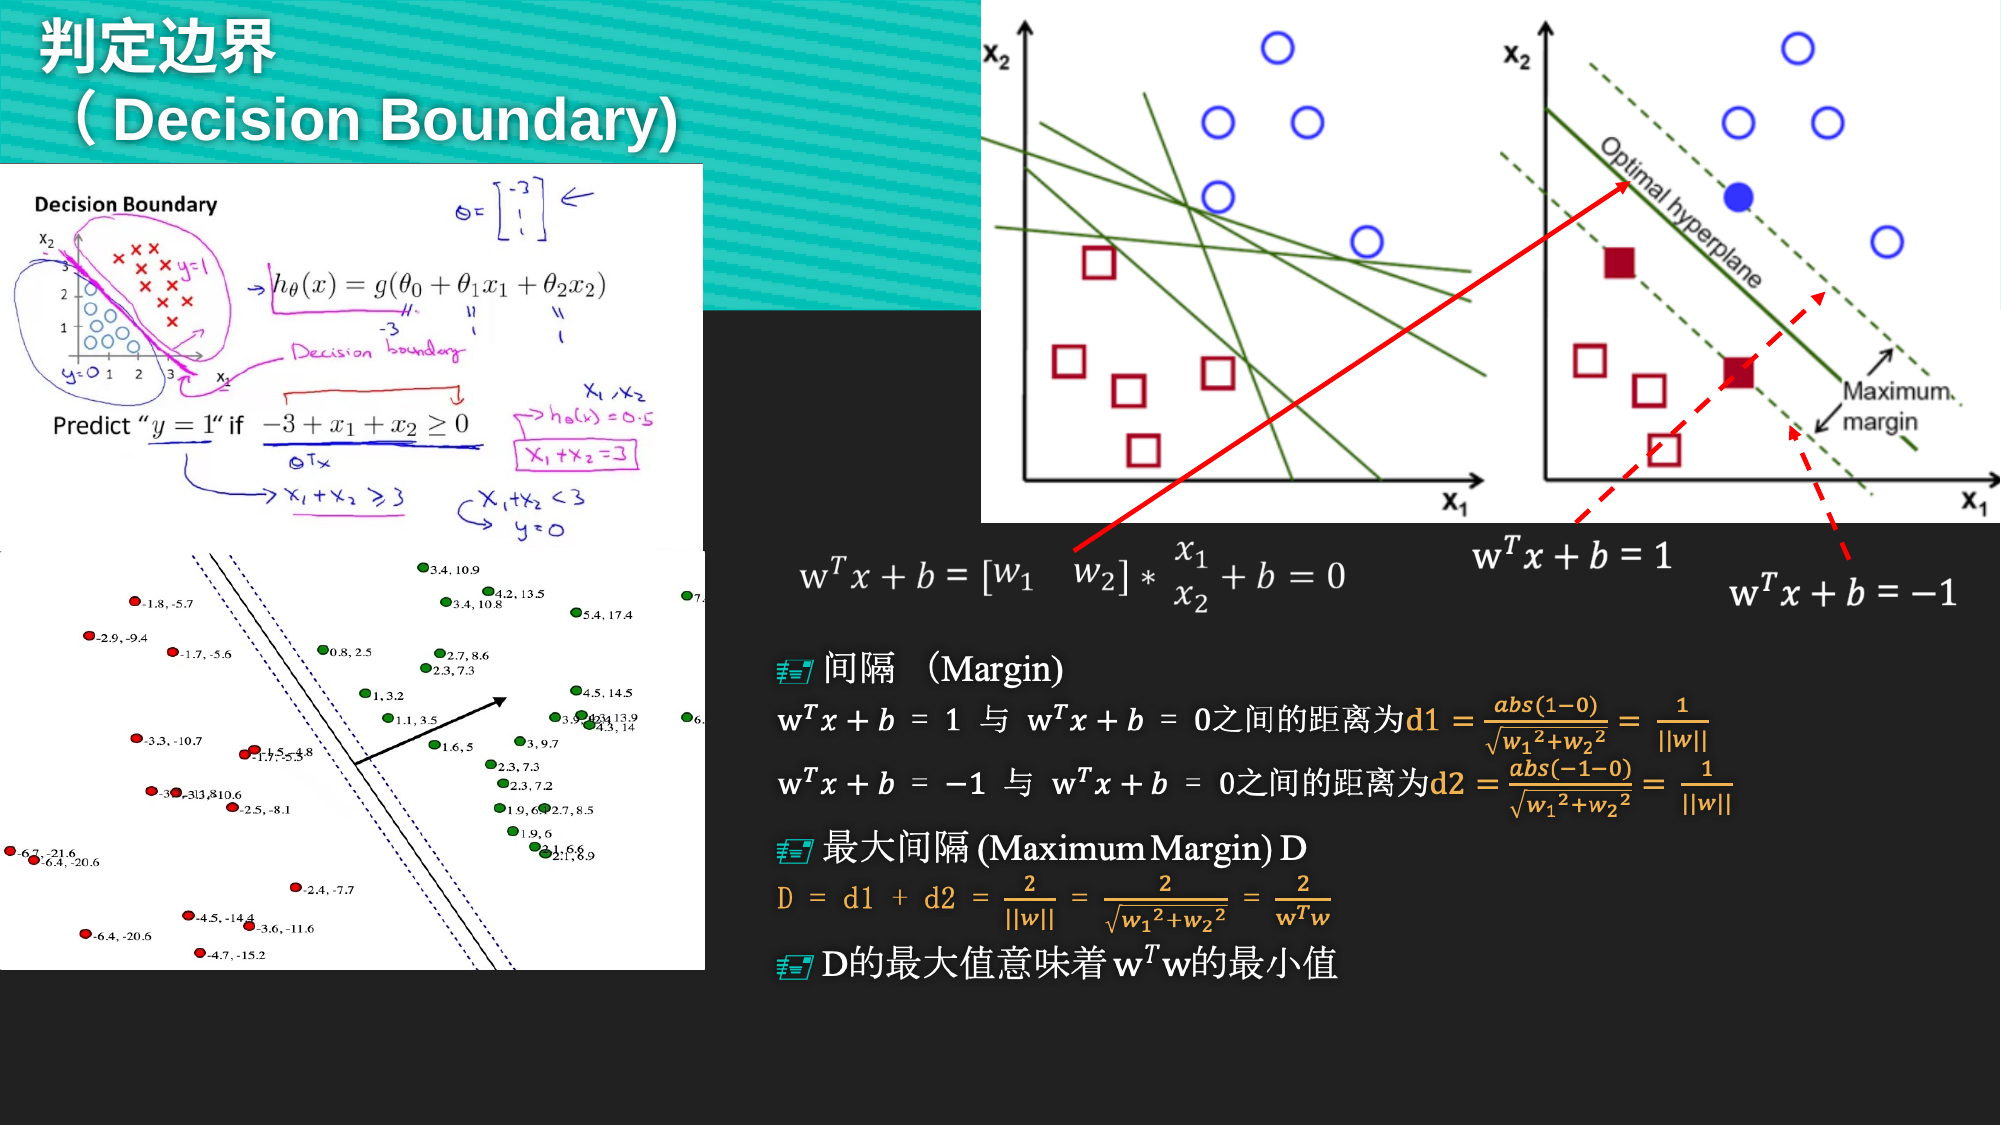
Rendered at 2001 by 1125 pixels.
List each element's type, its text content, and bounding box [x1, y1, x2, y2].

text_box [784, 530, 1369, 606]
picture [0, 0, 2000, 971]
text_box [1715, 559, 1983, 621]
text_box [1073, 180, 1631, 552]
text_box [1575, 291, 1826, 523]
text_box [749, 612, 1912, 1016]
title 判定边界 （Decision Boundary) [31, 0, 976, 161]
text_box [1458, 531, 1693, 584]
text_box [1789, 424, 1850, 560]
